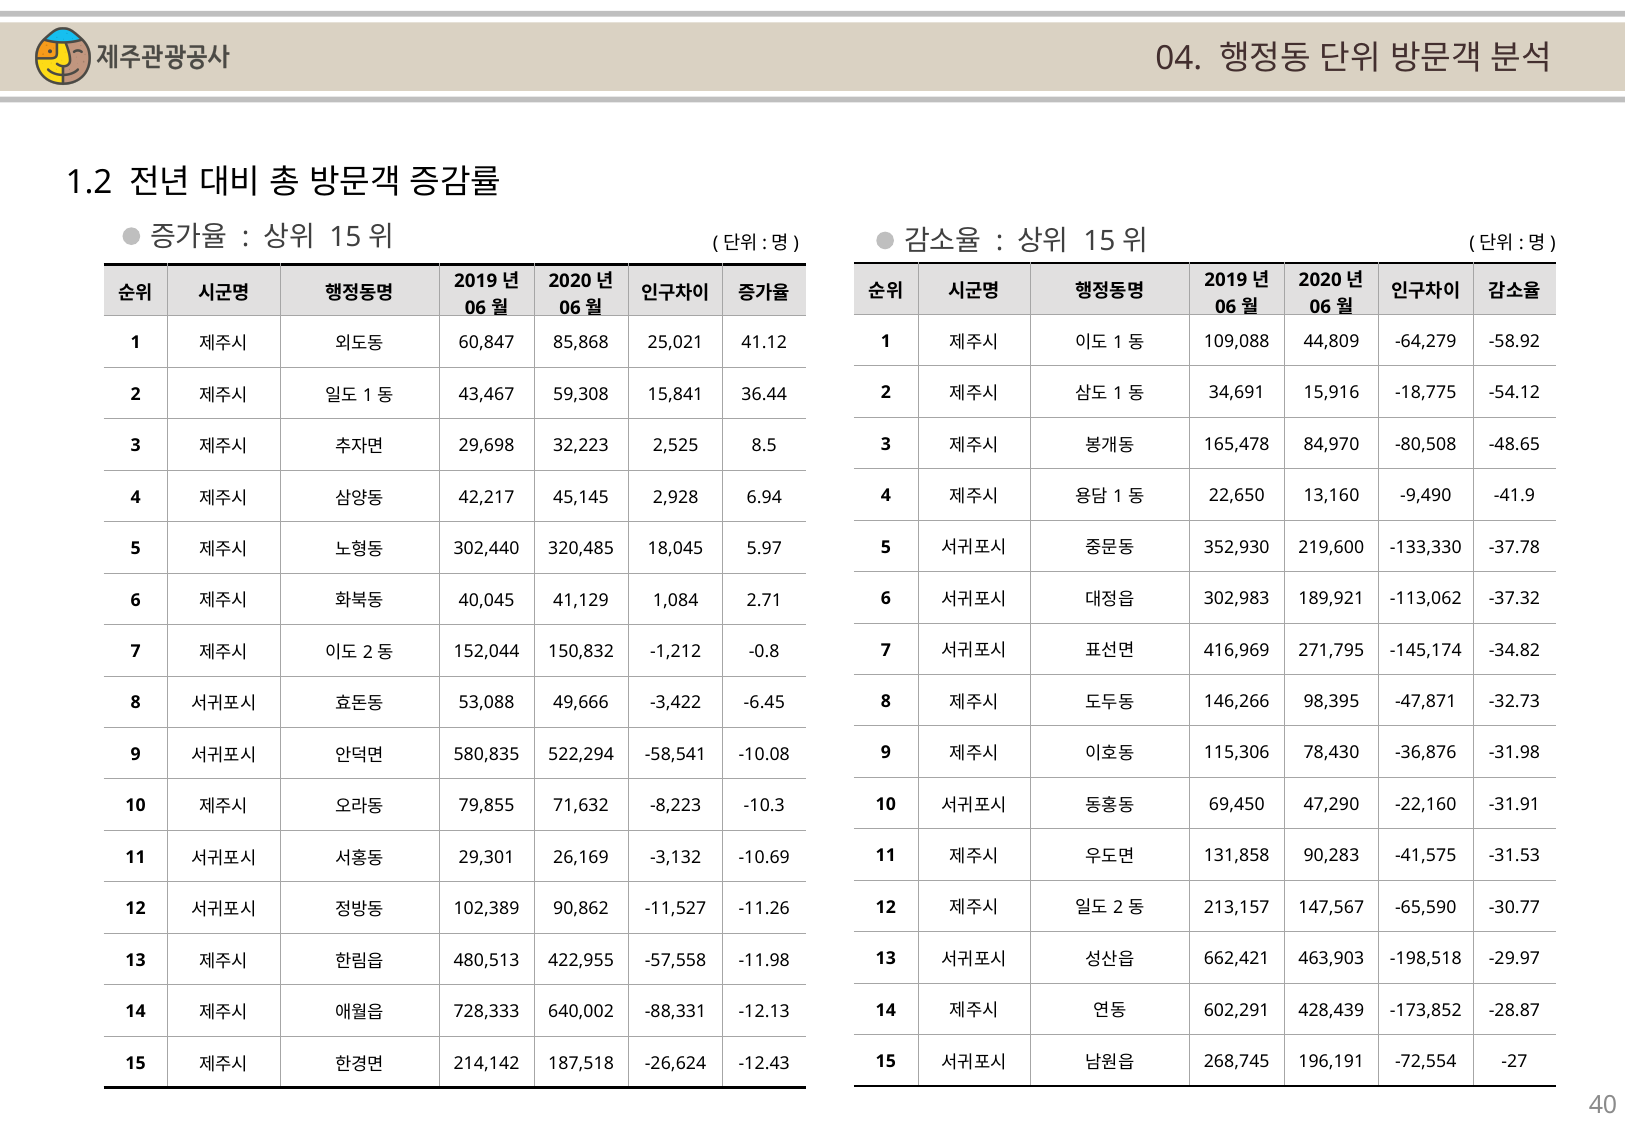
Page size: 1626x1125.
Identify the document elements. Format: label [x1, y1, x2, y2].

table_cell [919, 881, 1030, 931]
table_cell [281, 625, 439, 676]
table_cell [723, 471, 806, 521]
table_cell [629, 419, 722, 470]
table_cell [1285, 418, 1378, 468]
table_cell [1190, 572, 1284, 623]
table_cell [723, 882, 806, 933]
table_cell [535, 368, 628, 418]
table_cell [1379, 675, 1473, 725]
table_cell [1031, 572, 1189, 623]
table_cell [854, 675, 918, 725]
table_cell [440, 574, 534, 624]
table_cell [1285, 1035, 1378, 1063]
table_cell [104, 779, 167, 830]
table_cell [919, 366, 1030, 417]
table_cell [854, 726, 918, 777]
table_cell [854, 624, 918, 674]
table_cell [535, 1037, 628, 1086]
table_cell [1474, 624, 1556, 674]
table_cell [1379, 624, 1473, 674]
table_cell [1285, 984, 1378, 1034]
table_cell [168, 728, 280, 778]
table_cell [281, 728, 439, 778]
table_cell [168, 985, 280, 1036]
picture [31, 26, 232, 87]
table_cell [535, 574, 628, 624]
table_cell [1474, 675, 1556, 725]
table_cell [1285, 932, 1378, 983]
table_cell [723, 316, 806, 367]
table_cell [723, 985, 806, 1036]
table_cell [440, 934, 534, 984]
table_cell [1031, 984, 1189, 1034]
table_cell [104, 831, 167, 881]
table_cell [1031, 315, 1189, 365]
table_cell [168, 368, 280, 418]
table_cell [854, 366, 918, 417]
table_cell [168, 779, 280, 830]
table_cell [104, 934, 167, 984]
table_cell [104, 471, 167, 521]
table_cell [629, 368, 722, 418]
table_cell [1474, 366, 1556, 417]
table_cell [1379, 1035, 1473, 1063]
table_cell [723, 625, 806, 676]
table_cell [281, 419, 439, 470]
table_cell [1031, 624, 1189, 674]
table_cell [723, 934, 806, 984]
table_cell [1031, 469, 1189, 520]
table_cell [854, 881, 918, 931]
table_cell [1031, 932, 1189, 983]
table_cell [1190, 675, 1284, 725]
slide_number [1251, 1063, 1618, 1123]
table_cell [168, 574, 280, 624]
table_cell [104, 419, 167, 470]
table_cell [281, 831, 439, 881]
table_cell [535, 625, 628, 676]
table_cell [919, 932, 1030, 983]
table_header [1379, 264, 1473, 314]
table_cell [629, 831, 722, 881]
table_cell [854, 418, 918, 468]
table_cell [919, 315, 1030, 365]
table_cell [919, 418, 1030, 468]
table_cell [1031, 778, 1189, 828]
table_cell [281, 1037, 439, 1086]
table_cell [919, 1035, 1030, 1085]
table_cell [440, 471, 534, 521]
table_cell [723, 419, 806, 470]
table_cell [854, 572, 918, 623]
table_cell [854, 1035, 918, 1085]
table_cell [1285, 469, 1378, 520]
table_cell [535, 882, 628, 933]
table_cell [723, 1037, 806, 1086]
table_cell [854, 932, 918, 983]
text_box [1454, 223, 1571, 261]
table_cell [1379, 418, 1473, 468]
table_cell [1474, 881, 1556, 931]
table_cell [919, 624, 1030, 674]
table_cell [919, 984, 1030, 1034]
text_box [50, 152, 1144, 208]
table_cell [1379, 829, 1473, 880]
table_cell [629, 1037, 722, 1086]
table_cell [281, 882, 439, 933]
table_cell [1031, 726, 1189, 777]
table_cell [723, 728, 806, 778]
table_header [854, 264, 918, 314]
table_cell [1190, 624, 1284, 674]
table_cell [168, 419, 280, 470]
table_header [535, 266, 628, 315]
table_cell [440, 1037, 534, 1086]
table_cell [535, 934, 628, 984]
table_cell [1031, 366, 1189, 417]
table_cell [440, 831, 534, 881]
table_cell [1031, 418, 1189, 468]
table_cell [854, 521, 918, 571]
table_cell [535, 779, 628, 830]
table_cell [1379, 881, 1473, 931]
table_cell [1379, 984, 1473, 1034]
table_cell [723, 779, 806, 830]
table_cell [104, 677, 167, 727]
table_cell [535, 471, 628, 521]
table_header [919, 264, 1030, 314]
table_header [168, 266, 280, 315]
table_cell [440, 677, 534, 727]
text_box [1042, 28, 1595, 84]
table_cell [629, 882, 722, 933]
table_cell [1474, 469, 1556, 520]
table_cell [629, 471, 722, 521]
table_cell [629, 522, 722, 573]
table_cell [535, 728, 628, 778]
table_cell [168, 625, 280, 676]
table_header [440, 266, 534, 315]
table_cell [440, 419, 534, 470]
table_cell [535, 522, 628, 573]
table_cell [919, 521, 1030, 571]
table_cell [629, 574, 722, 624]
table_cell [629, 779, 722, 830]
table_cell [440, 728, 534, 778]
table_cell [1031, 829, 1189, 880]
table_cell [535, 316, 628, 367]
table_header [629, 266, 722, 315]
table_cell [168, 882, 280, 933]
table_cell [1474, 829, 1556, 880]
table_cell [1285, 675, 1378, 725]
table_cell [629, 625, 722, 676]
table_cell [104, 574, 167, 624]
table_cell [1379, 778, 1473, 828]
table_cell [1379, 726, 1473, 777]
table_cell [629, 934, 722, 984]
table_cell [1285, 624, 1378, 674]
table_cell [1379, 469, 1473, 520]
table_cell [1190, 366, 1284, 417]
table_cell [1474, 315, 1556, 365]
table_cell [104, 1037, 167, 1086]
table_cell [723, 522, 806, 573]
table_cell [629, 985, 722, 1036]
table_cell [919, 675, 1030, 725]
table_header [1031, 264, 1189, 314]
table_cell [1190, 418, 1284, 468]
table_cell [1379, 932, 1473, 983]
table_cell [281, 522, 439, 573]
table_cell [1190, 469, 1284, 520]
table_cell [1285, 572, 1378, 623]
table_cell [1474, 521, 1556, 571]
table_cell [104, 522, 167, 573]
table_cell [1285, 366, 1378, 417]
table_cell [104, 728, 167, 778]
table_cell [629, 677, 722, 727]
table_cell [104, 368, 167, 418]
table_cell [1474, 932, 1556, 983]
table_cell [1031, 521, 1189, 571]
table_cell [1190, 881, 1284, 931]
table_cell [1031, 1035, 1189, 1085]
table_cell [168, 934, 280, 984]
table_cell [440, 316, 534, 367]
table_cell [535, 677, 628, 727]
table_cell [281, 316, 439, 367]
table_cell [919, 726, 1030, 777]
table_cell [919, 572, 1030, 623]
table_cell [440, 779, 534, 830]
table_cell [1474, 1035, 1556, 1063]
table_header [723, 266, 806, 315]
table_cell [854, 829, 918, 880]
table_cell [535, 419, 628, 470]
table_cell [629, 316, 722, 367]
table_cell [440, 882, 534, 933]
table_cell [1190, 726, 1284, 777]
table_cell [919, 469, 1030, 520]
text_box [698, 223, 814, 261]
table_cell [281, 471, 439, 521]
table_cell [1474, 572, 1556, 623]
table_cell [1379, 521, 1473, 571]
table_cell [1474, 418, 1556, 468]
table_cell [281, 934, 439, 984]
table_cell [1190, 1035, 1284, 1085]
table_cell [104, 625, 167, 676]
table_cell [723, 677, 806, 727]
table_cell [168, 1037, 280, 1086]
table_cell [1190, 984, 1284, 1034]
table_cell [919, 778, 1030, 828]
table_cell [1379, 366, 1473, 417]
table_cell [1285, 881, 1378, 931]
table_cell [1031, 881, 1189, 931]
table_cell [854, 315, 918, 365]
table_cell [854, 984, 918, 1034]
table_cell [168, 677, 280, 727]
table_header [1285, 264, 1378, 314]
table_cell [1190, 521, 1284, 571]
table_cell [1379, 572, 1473, 623]
table_cell [723, 574, 806, 624]
table_header [1190, 264, 1284, 314]
table_cell [168, 522, 280, 573]
table_cell [1474, 778, 1556, 828]
table_cell [440, 368, 534, 418]
table_cell [281, 779, 439, 830]
table_cell [1285, 521, 1378, 571]
table_cell [854, 778, 918, 828]
table_cell [1285, 778, 1378, 828]
table_header [104, 266, 167, 315]
table_cell [281, 677, 439, 727]
table_cell [440, 985, 534, 1036]
table_cell [1474, 726, 1556, 777]
table_header [1474, 264, 1556, 314]
table_cell [168, 831, 280, 881]
table_cell [1190, 778, 1284, 828]
table_cell [629, 728, 722, 778]
table_cell [1285, 726, 1378, 777]
table_header [281, 266, 439, 315]
table_cell [1190, 829, 1284, 880]
table_cell [104, 316, 167, 367]
table_cell [723, 831, 806, 881]
table_cell [281, 574, 439, 624]
table_cell [723, 368, 806, 418]
table_cell [854, 469, 918, 520]
table_cell [1285, 829, 1378, 880]
table_cell [440, 625, 534, 676]
table_cell [1474, 984, 1556, 1034]
text_box [121, 210, 409, 260]
table_cell [104, 985, 167, 1036]
table_cell [1285, 315, 1378, 365]
table_cell [1379, 315, 1473, 365]
text_box [875, 215, 1163, 264]
table_cell [535, 831, 628, 881]
table_cell [1031, 675, 1189, 725]
table_cell [919, 829, 1030, 880]
table_cell [535, 985, 628, 1036]
table_cell [168, 471, 280, 521]
table_cell [281, 985, 439, 1036]
table_cell [168, 316, 280, 367]
table_cell [1190, 932, 1284, 983]
table_cell [281, 368, 439, 418]
table_cell [104, 882, 167, 933]
table_cell [440, 522, 534, 573]
table_cell [1190, 315, 1284, 365]
